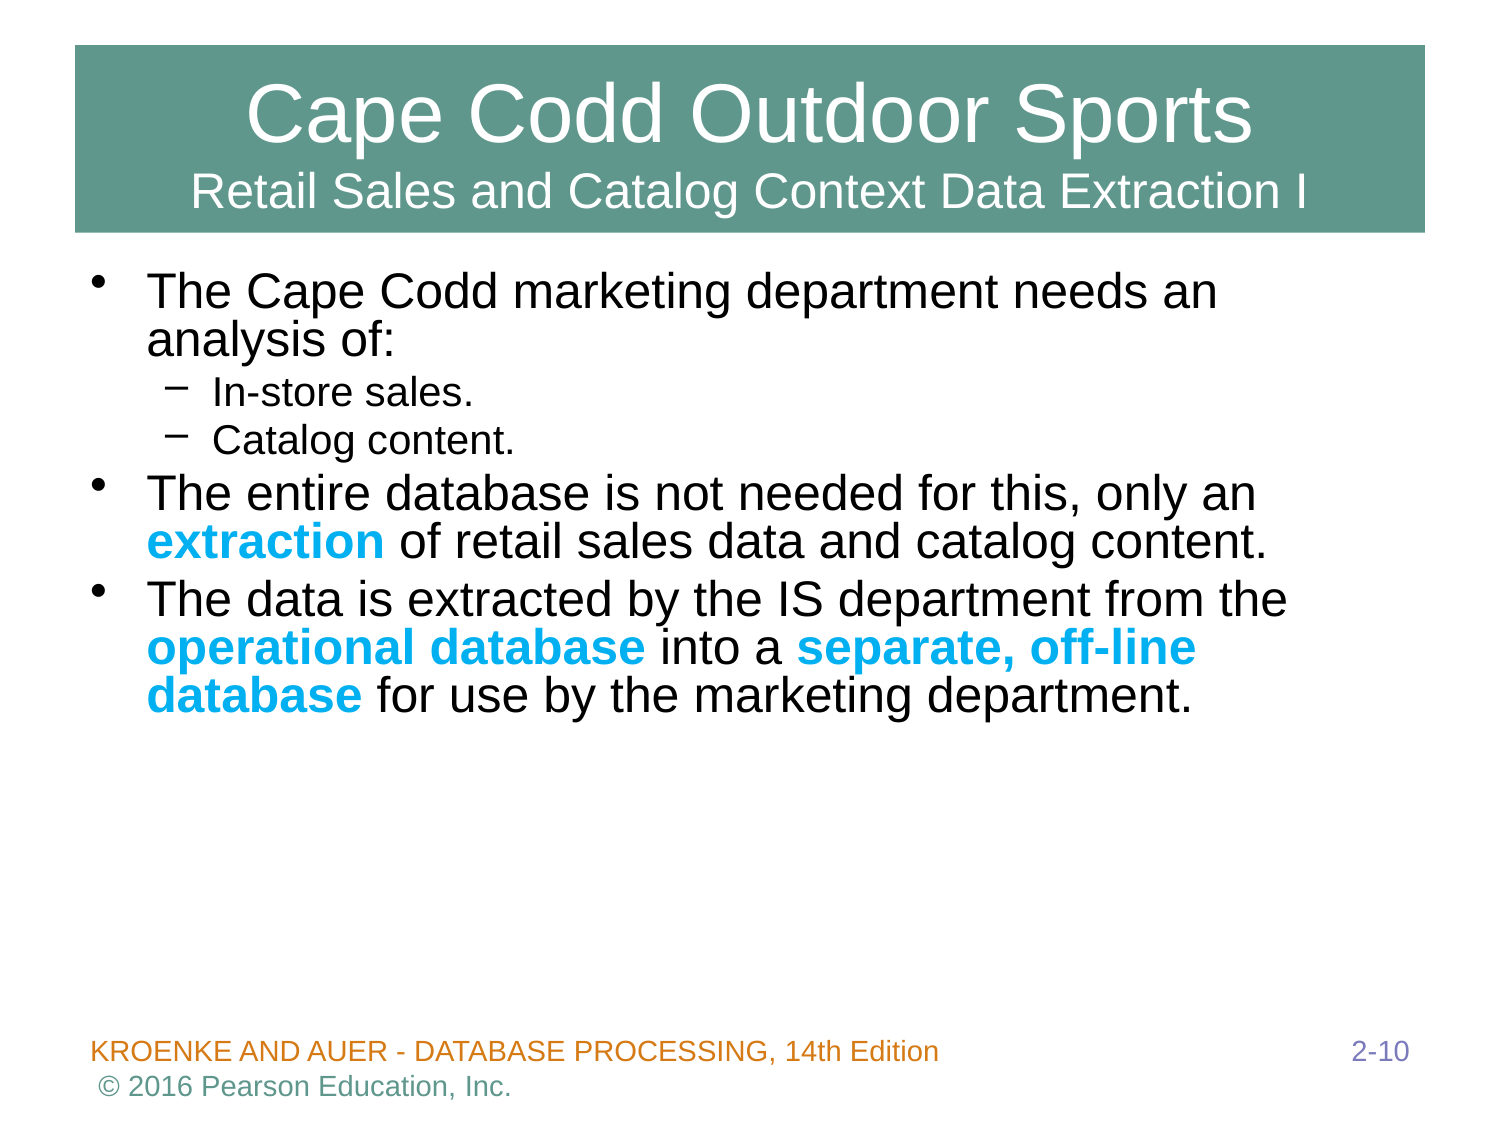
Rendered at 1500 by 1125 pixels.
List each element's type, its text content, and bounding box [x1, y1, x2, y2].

title Cape Codd Outdoor Sports Retail Sales and Catalog Context Data Extraction I [74, 44, 1426, 233]
list The Cape Codd marketing department needs an analysis of: In-store sales. Catalog content. The entire database is not needed for this, only an extraction of retail sales data and catalog content. The data is extracted by the IS department from the operational database into a separate, off-line database for use by the marketing department. [74, 262, 1426, 1006]
footer KROENKE AND AUER - DATABASE PROCESSING, 14th Edition © 2016 Pearson Education, Inc. [74, 1024, 963, 1104]
slide_number 2-10 [1074, 1024, 1426, 1103]
